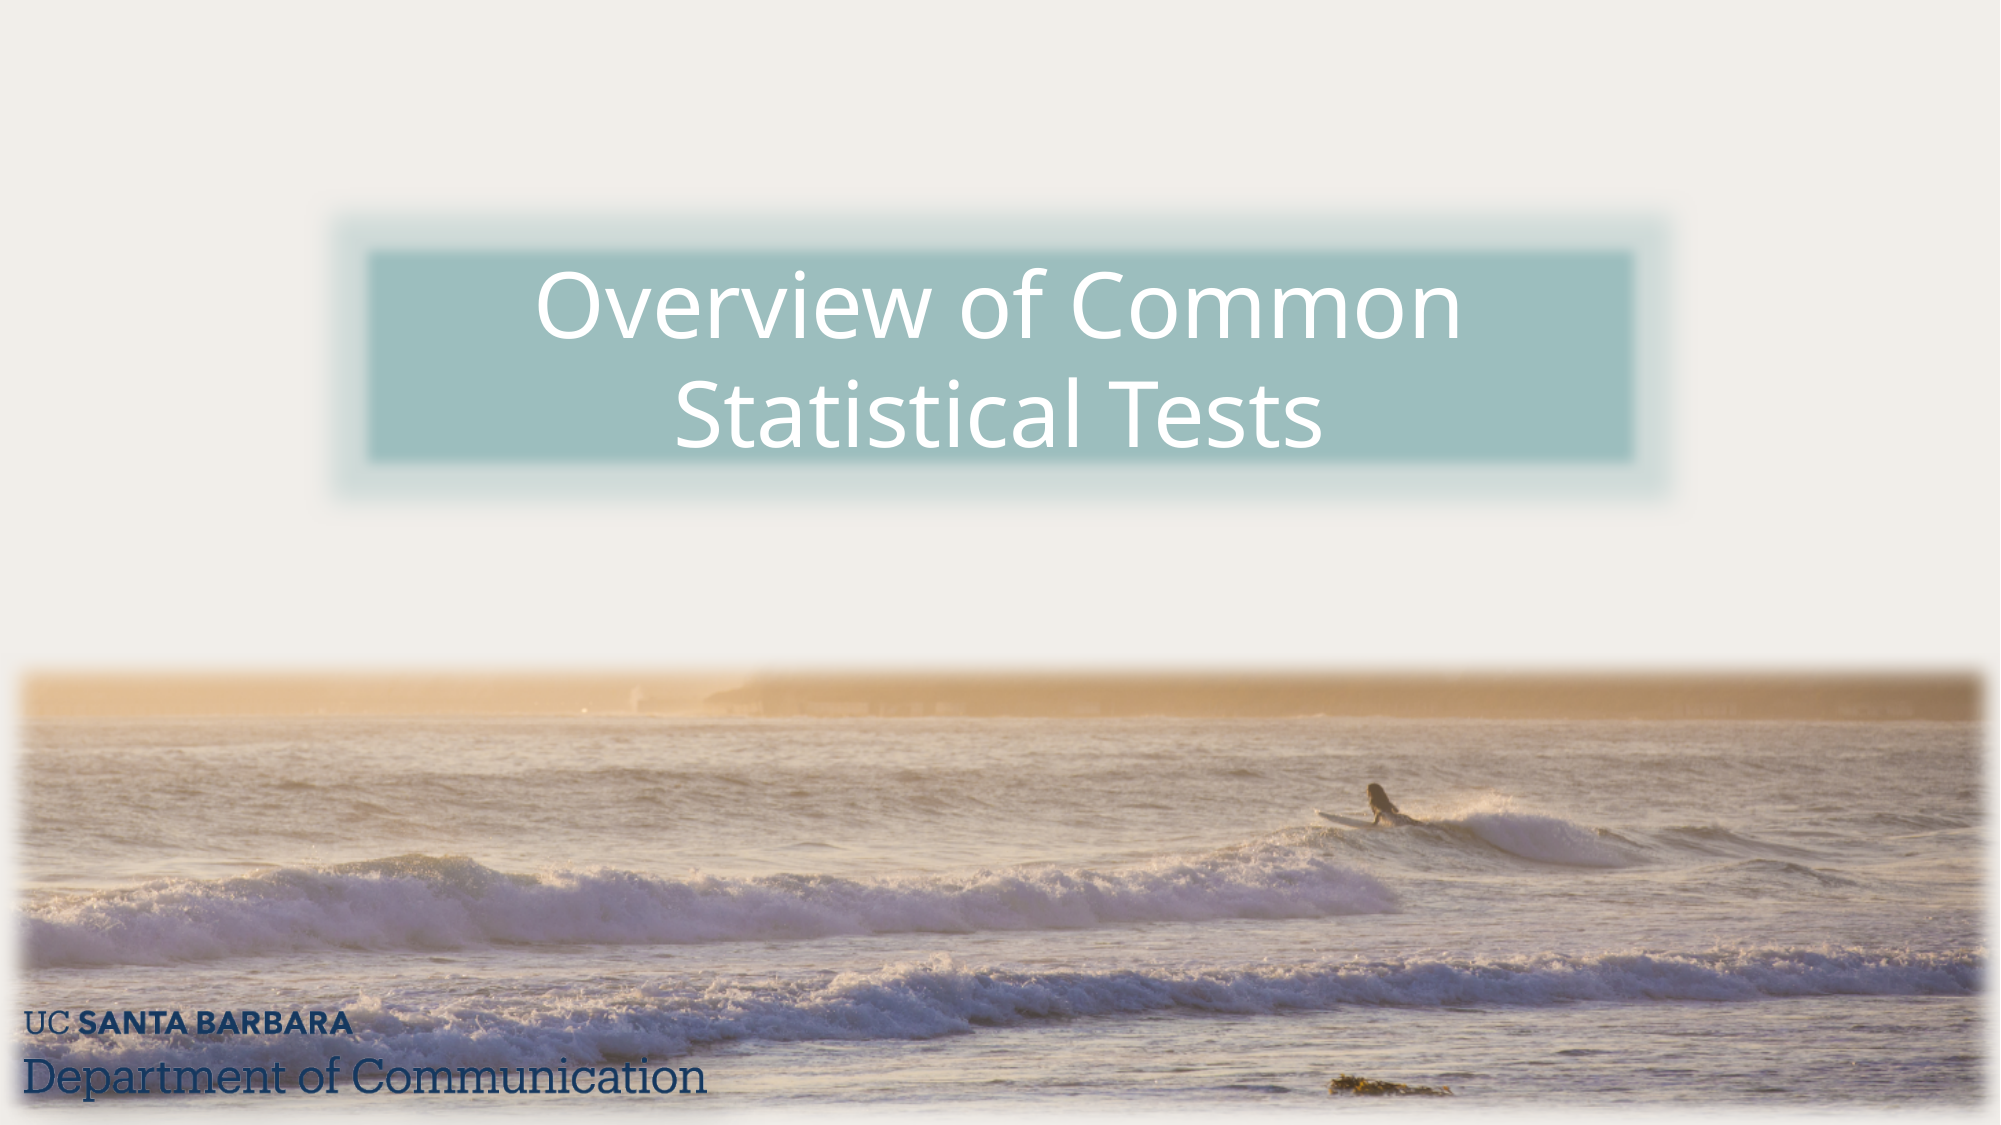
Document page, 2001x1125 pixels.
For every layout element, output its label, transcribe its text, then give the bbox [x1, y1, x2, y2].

text_box Overview of Common Statistical Tests [378, 261, 1625, 453]
picture [1, 653, 2000, 1125]
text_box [375, 258, 1628, 456]
